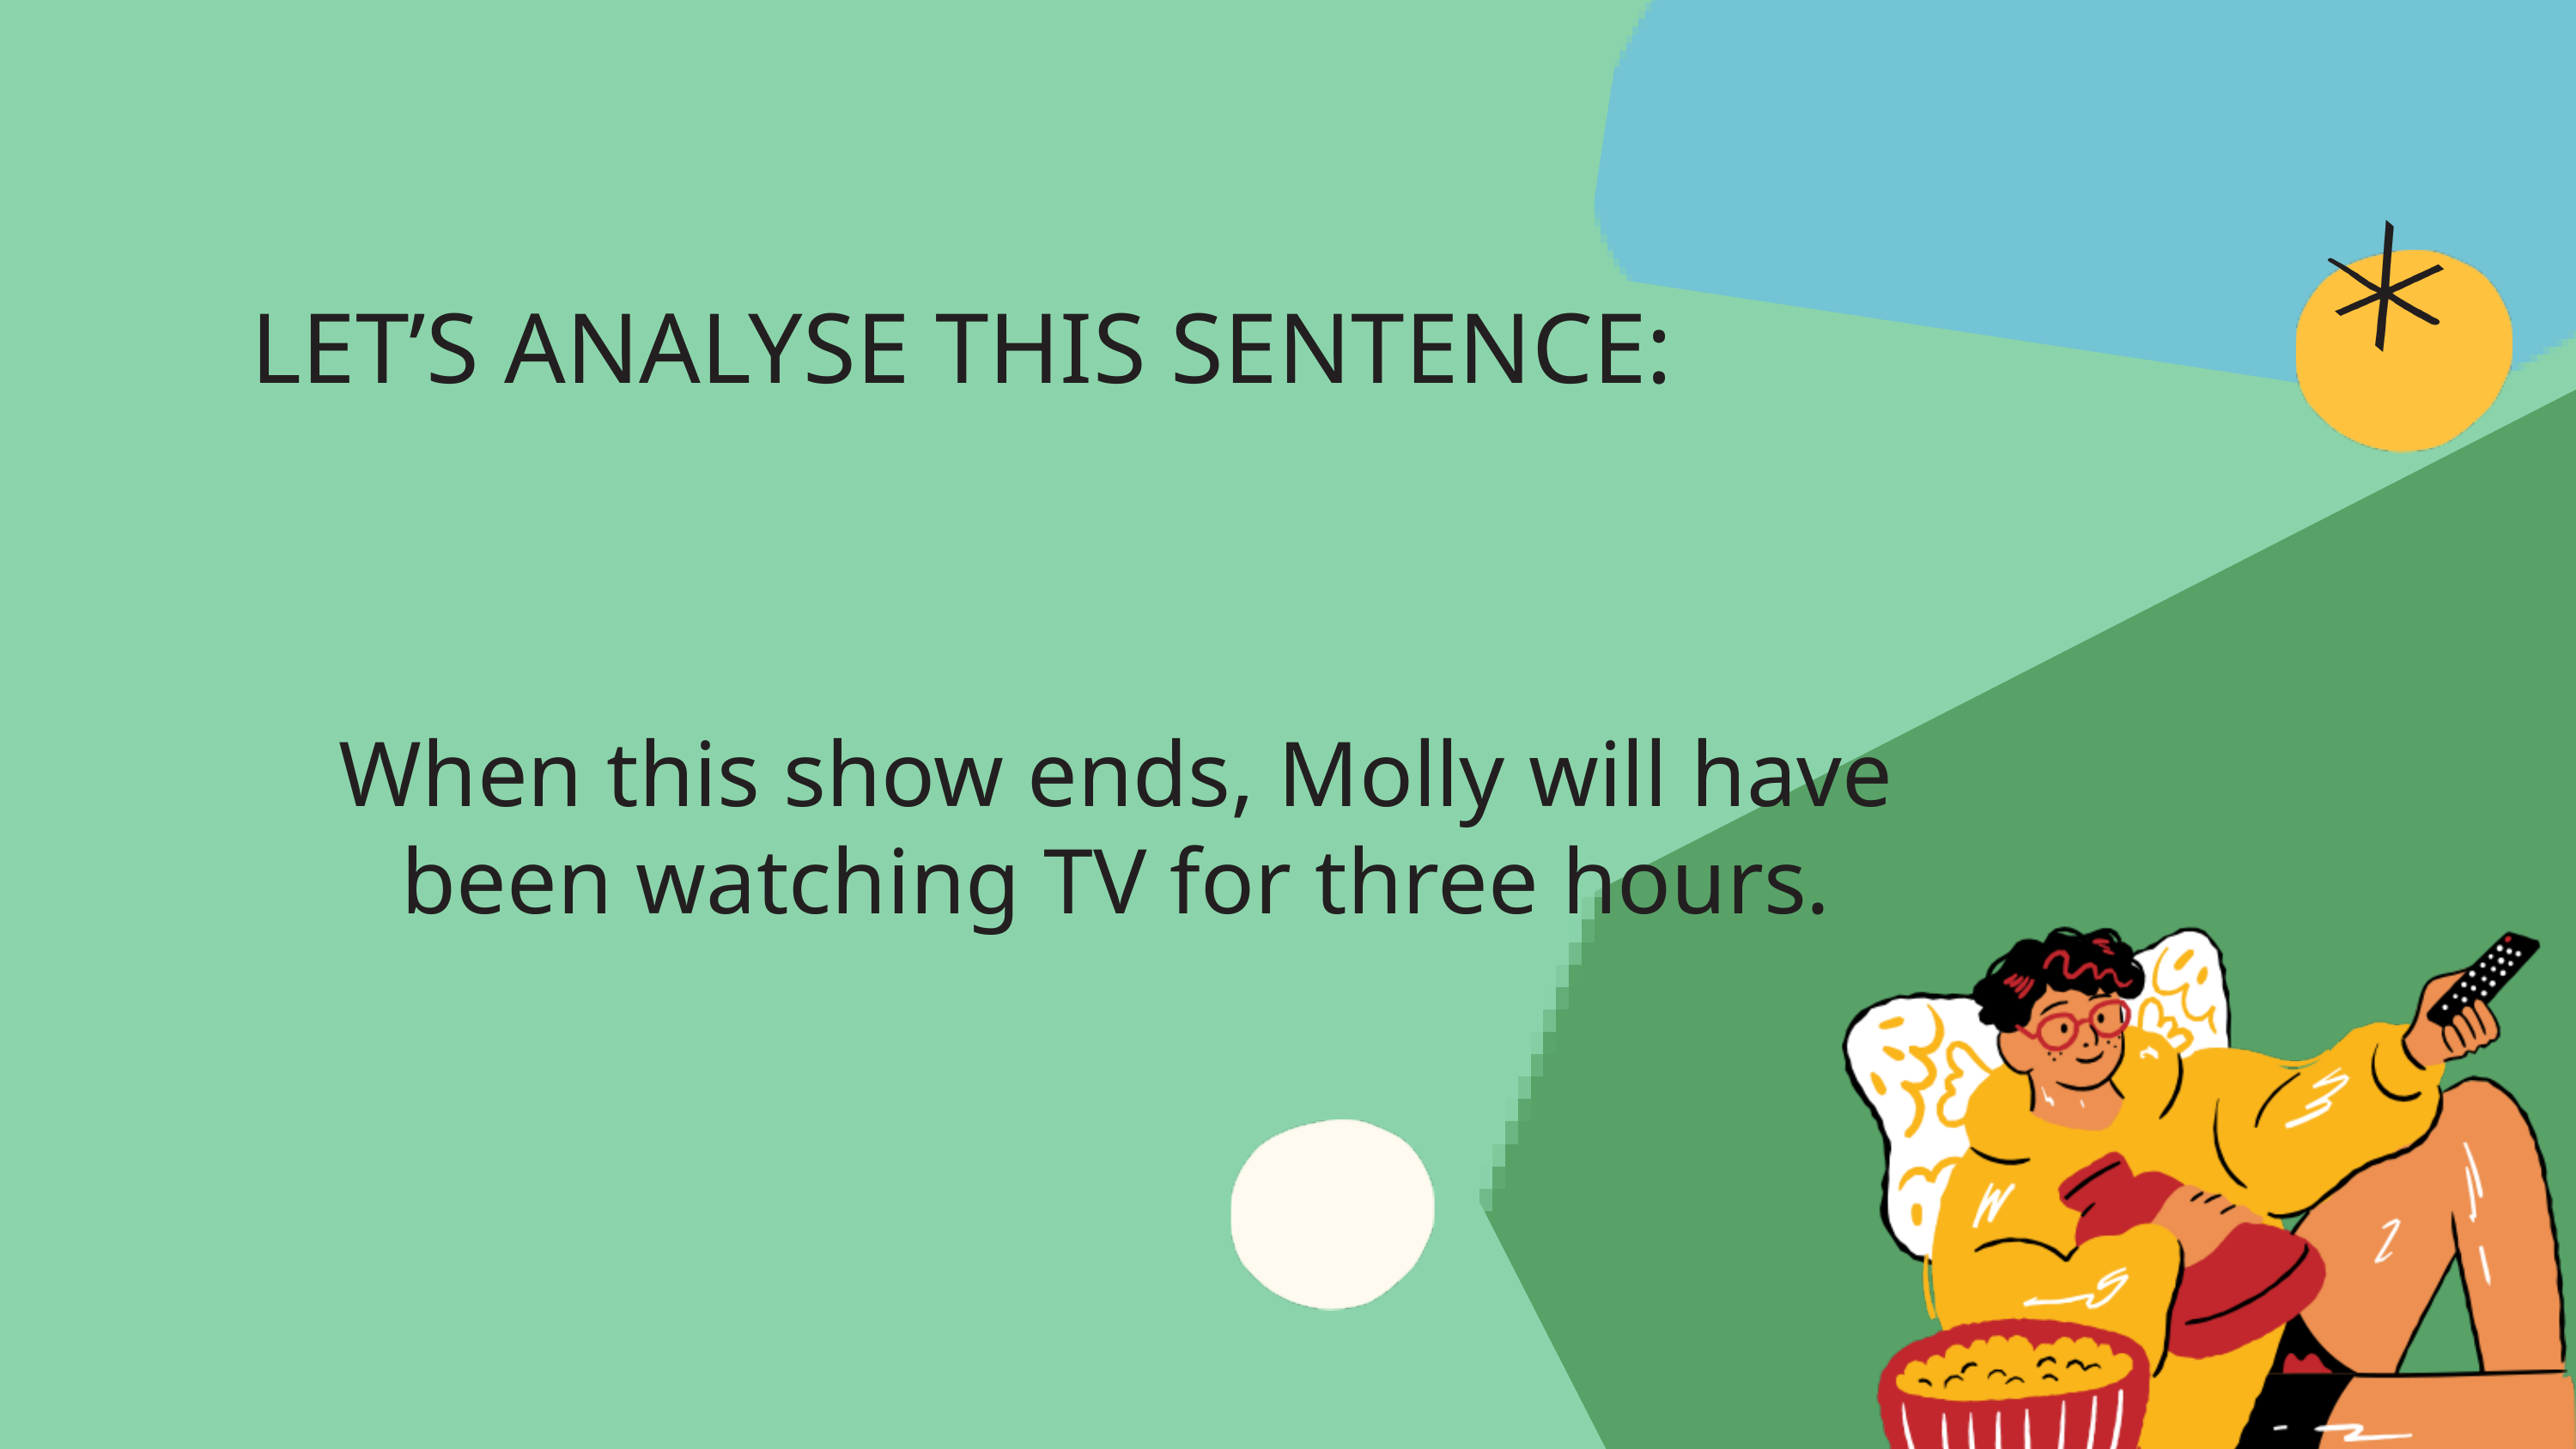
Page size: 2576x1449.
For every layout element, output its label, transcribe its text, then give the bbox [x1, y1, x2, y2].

text_box When this show ends, Molly will have been watching TV for three hours. [286, 717, 1947, 932]
text_box [1377, 932, 1841, 1449]
text_box [1936, 389, 2576, 925]
text_box [1841, 925, 2576, 1449]
text_box [1583, 0, 2576, 417]
text_box [1230, 1119, 1435, 1311]
text_box [2295, 199, 2476, 374]
text_box LET’S ANALYSE THIS SENTENCE: [28, 286, 1896, 518]
text_box [2295, 250, 2513, 453]
